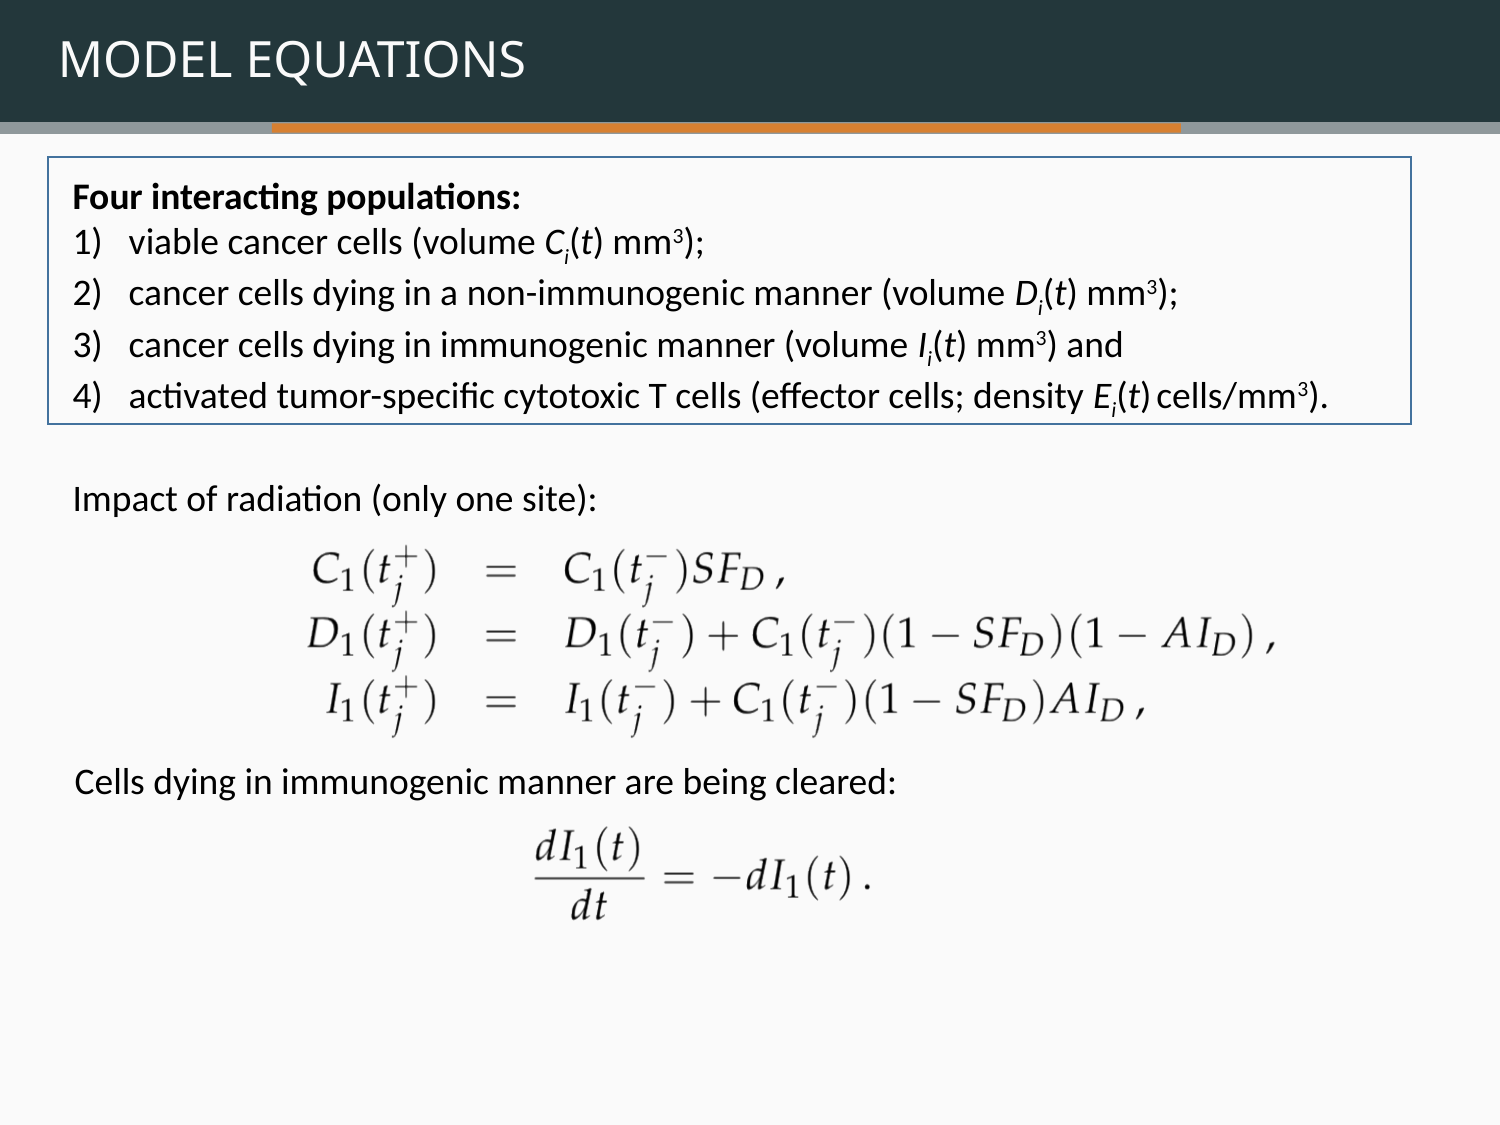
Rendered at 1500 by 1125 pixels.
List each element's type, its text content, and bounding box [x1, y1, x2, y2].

picture [255, 512, 1311, 752]
title Model equations [42, 0, 1447, 124]
text_box Cells dying in immunogenic manner are being cleared: [59, 749, 1435, 810]
picture [483, 796, 915, 947]
text_box [47, 156, 1412, 425]
text_box Four interacting populations: viable cancer cells (volume Ci(t) mm3); cancer cells dying in a non-immunogenic manner (volume Di(t) mm3); cancer cells dying in immunogenic manner (volume Ii(t) mm3) and activated tumor-specific cytotoxic T cells (effector cells; density Ei(t) cells/mm3). [57, 164, 1432, 430]
text_box Impact of radiation (only one site): [57, 466, 1432, 527]
